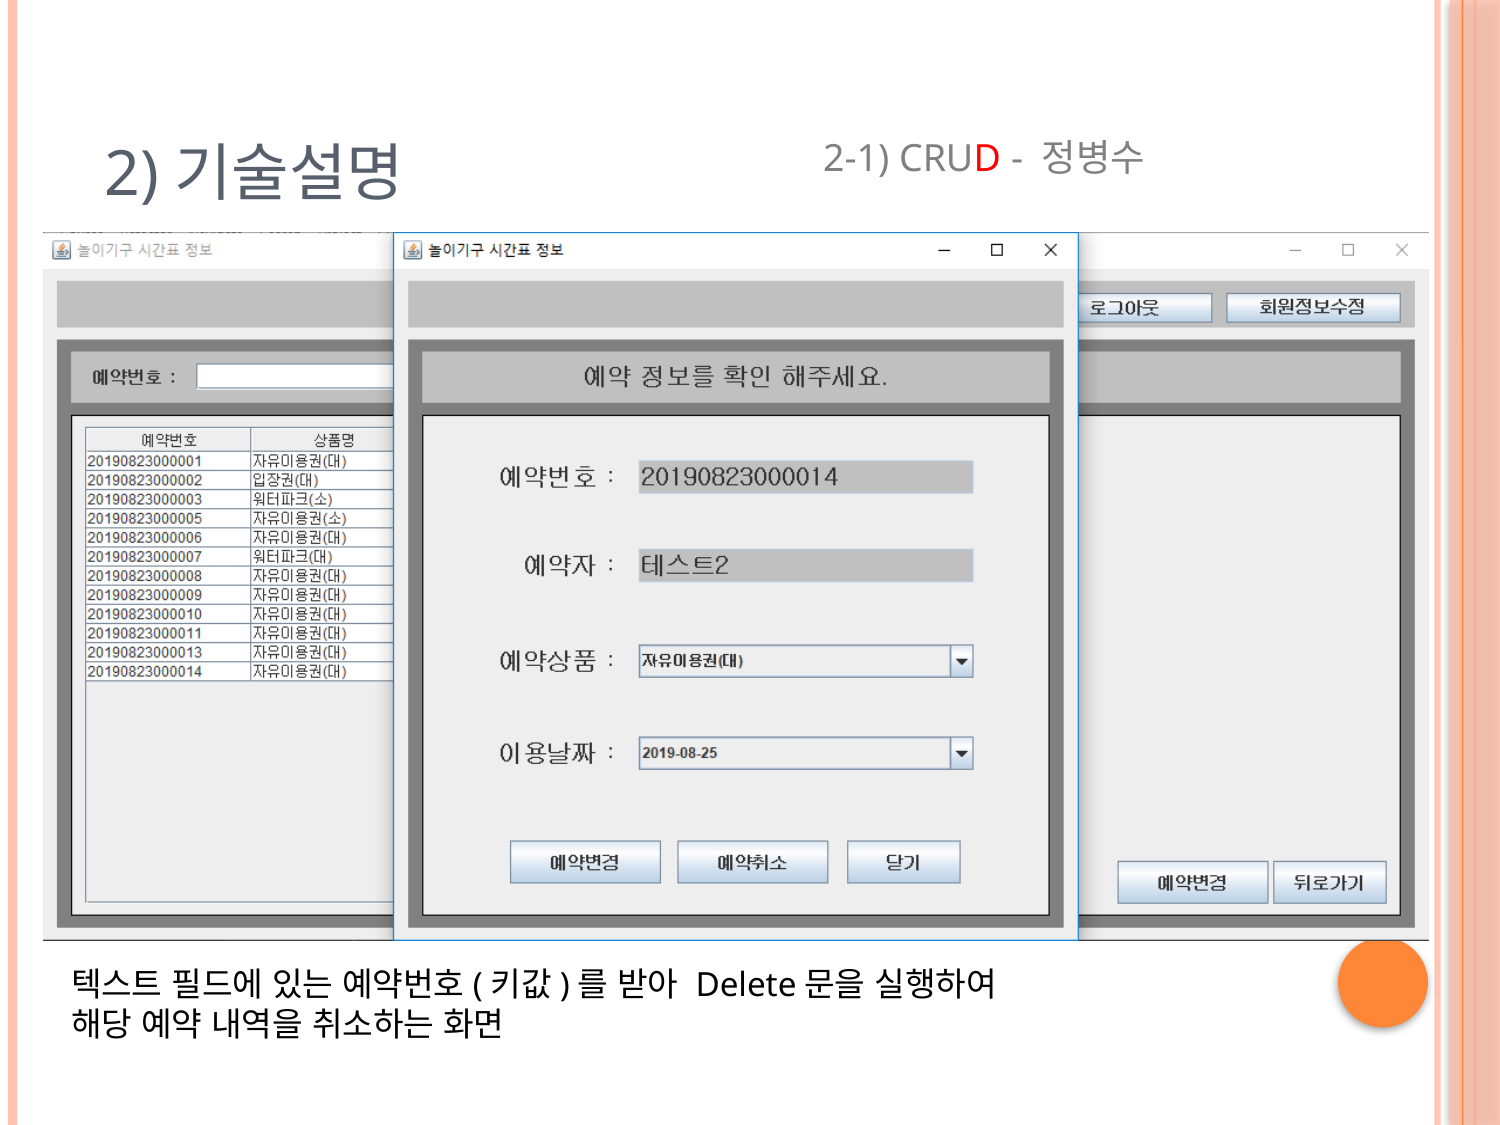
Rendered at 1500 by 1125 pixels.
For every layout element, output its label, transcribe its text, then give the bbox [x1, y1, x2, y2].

picture [43, 231, 1429, 941]
text_box 텍스트 필드에 있는 예약번호(키값)를 받아 Delete문을 실행하여 해당 예약 내역을 취소하는 화면 [56, 956, 1235, 1051]
text_box 2-1) CRUD - 정병수 [808, 127, 1161, 187]
title 2)기술설명 [90, 27, 1316, 215]
